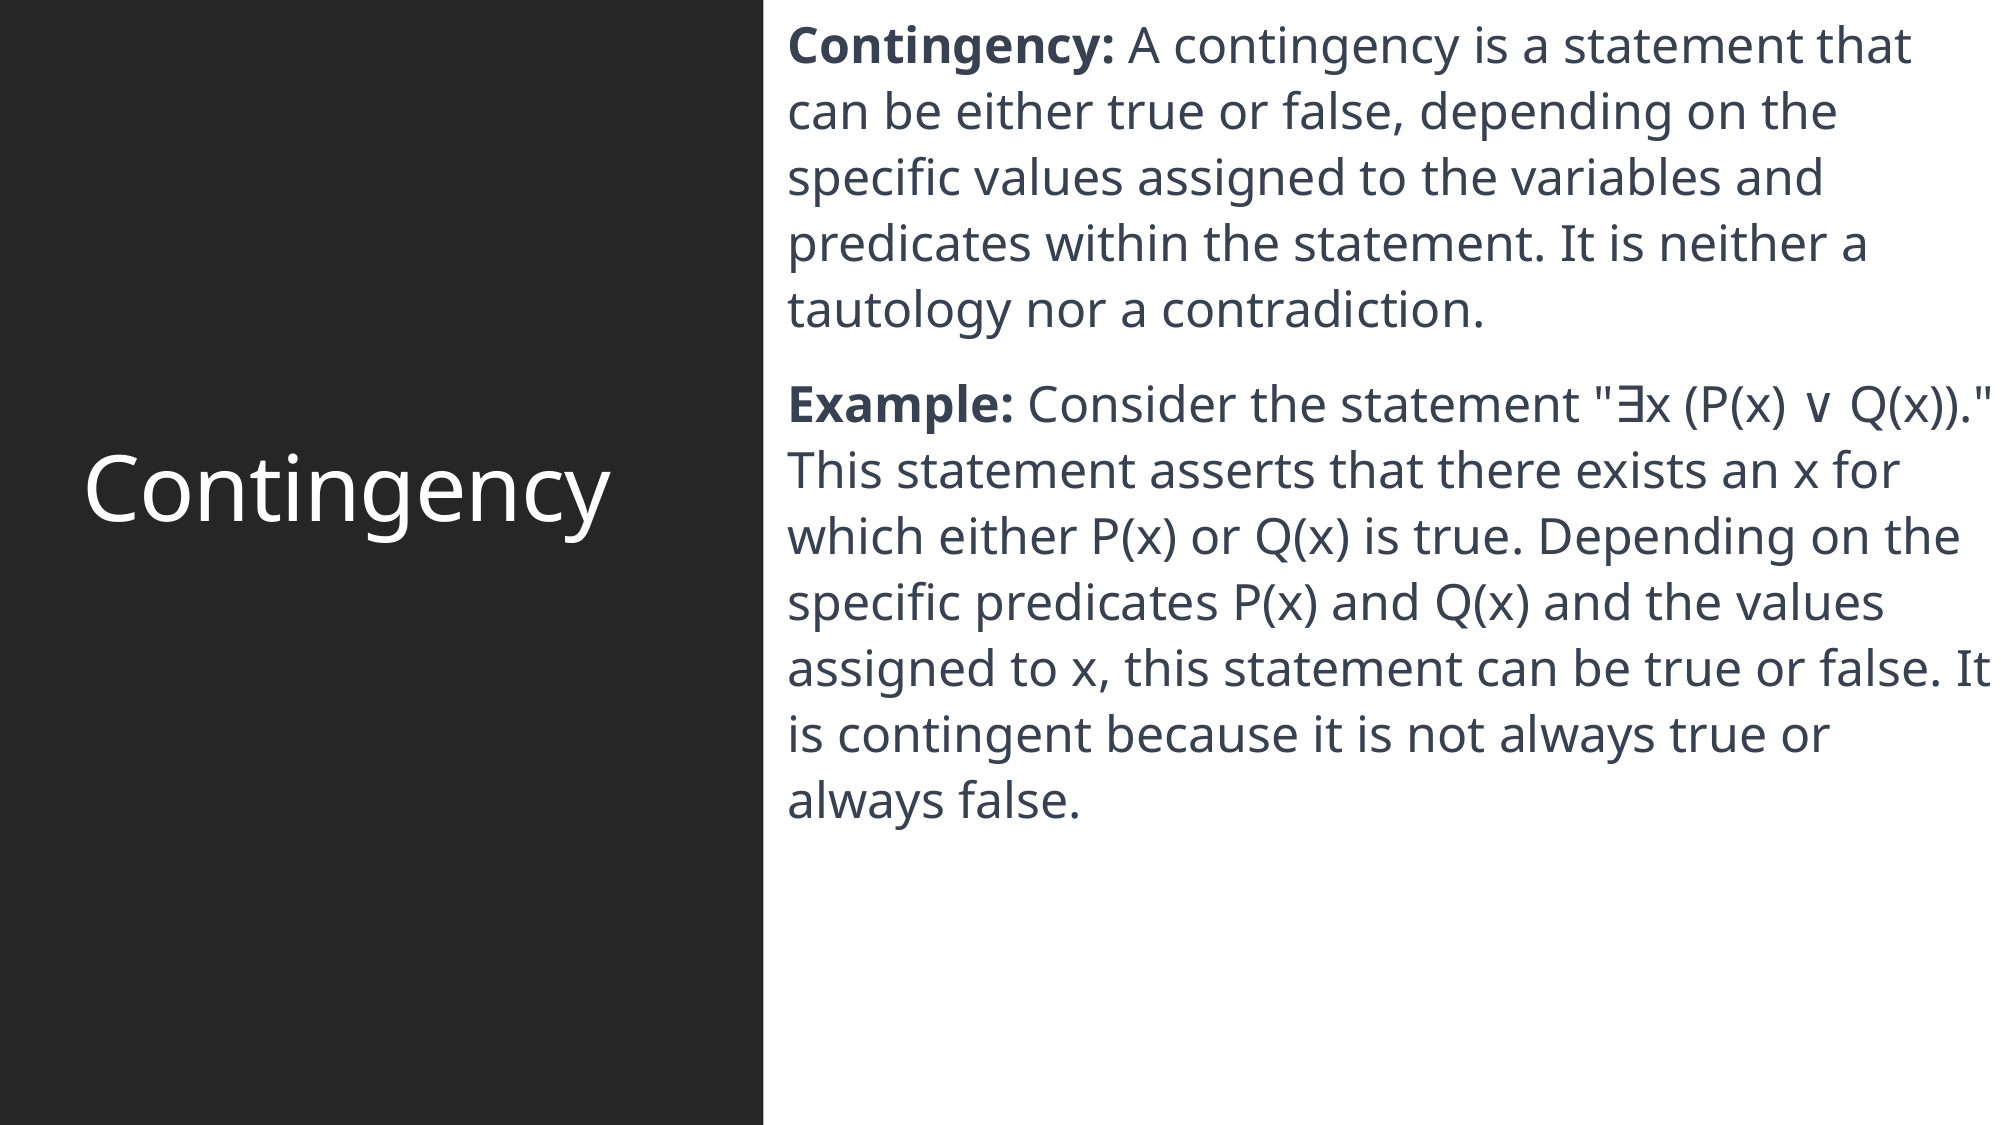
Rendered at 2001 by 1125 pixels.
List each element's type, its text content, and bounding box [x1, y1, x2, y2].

list Contingency: A contingency is a statement that can be either true or false, depending on the specific values assigned to the variables and predicates within the statement. It is neither a tautology nor a contradiction. Example: Consider the statement "∃x (P(x) ∨ Q(x))." This statement asserts that there exists an x for which either P(x) or Q(x) is true. Depending on the specific predicates P(x) and Q(x) and the values assigned to x, this statement can be true or false. It is contingent because it is not always true or always false. [772, 0, 2000, 1125]
title Contingency [67, 204, 645, 549]
